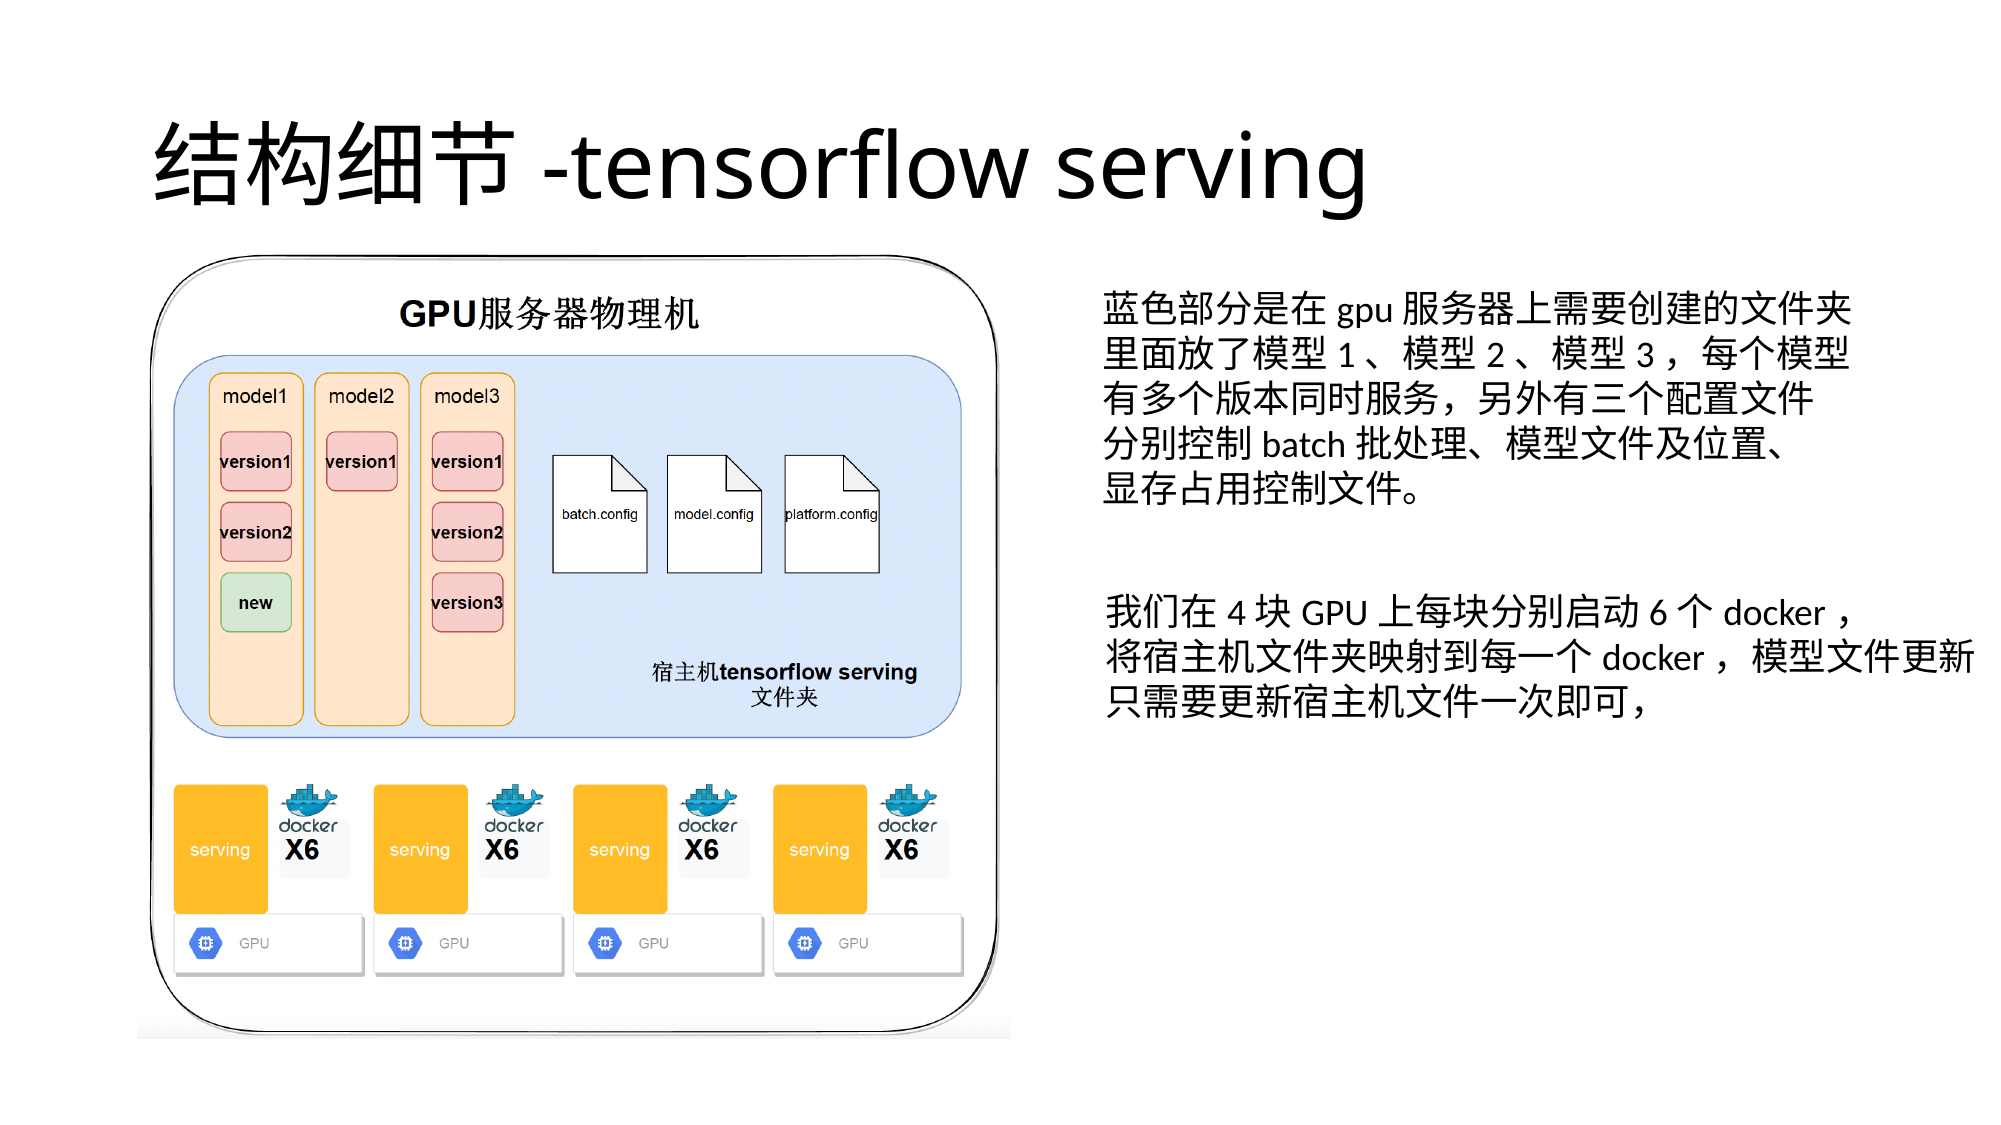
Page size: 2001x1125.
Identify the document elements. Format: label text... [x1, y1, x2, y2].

text_box 蓝色部分是在gpu服务器上需要创建的文件夹 里面放了模型1、模型2、模型3，每个模型 有多个版本同时服务，另外有三个配置文件 分别控制batch批处理、模型文件及位置、 显存占用控制文件。 [1087, 277, 1868, 518]
picture [137, 247, 1011, 1039]
title 结构细节-tensorflow serving [137, 59, 1863, 278]
text_box 我们在4块GPU上每块分别启动6个docker， 将宿主机文件夹映射到每一个docker，模型文件更新 只需要更新宿主机文件一次即可， [1090, 580, 1991, 731]
